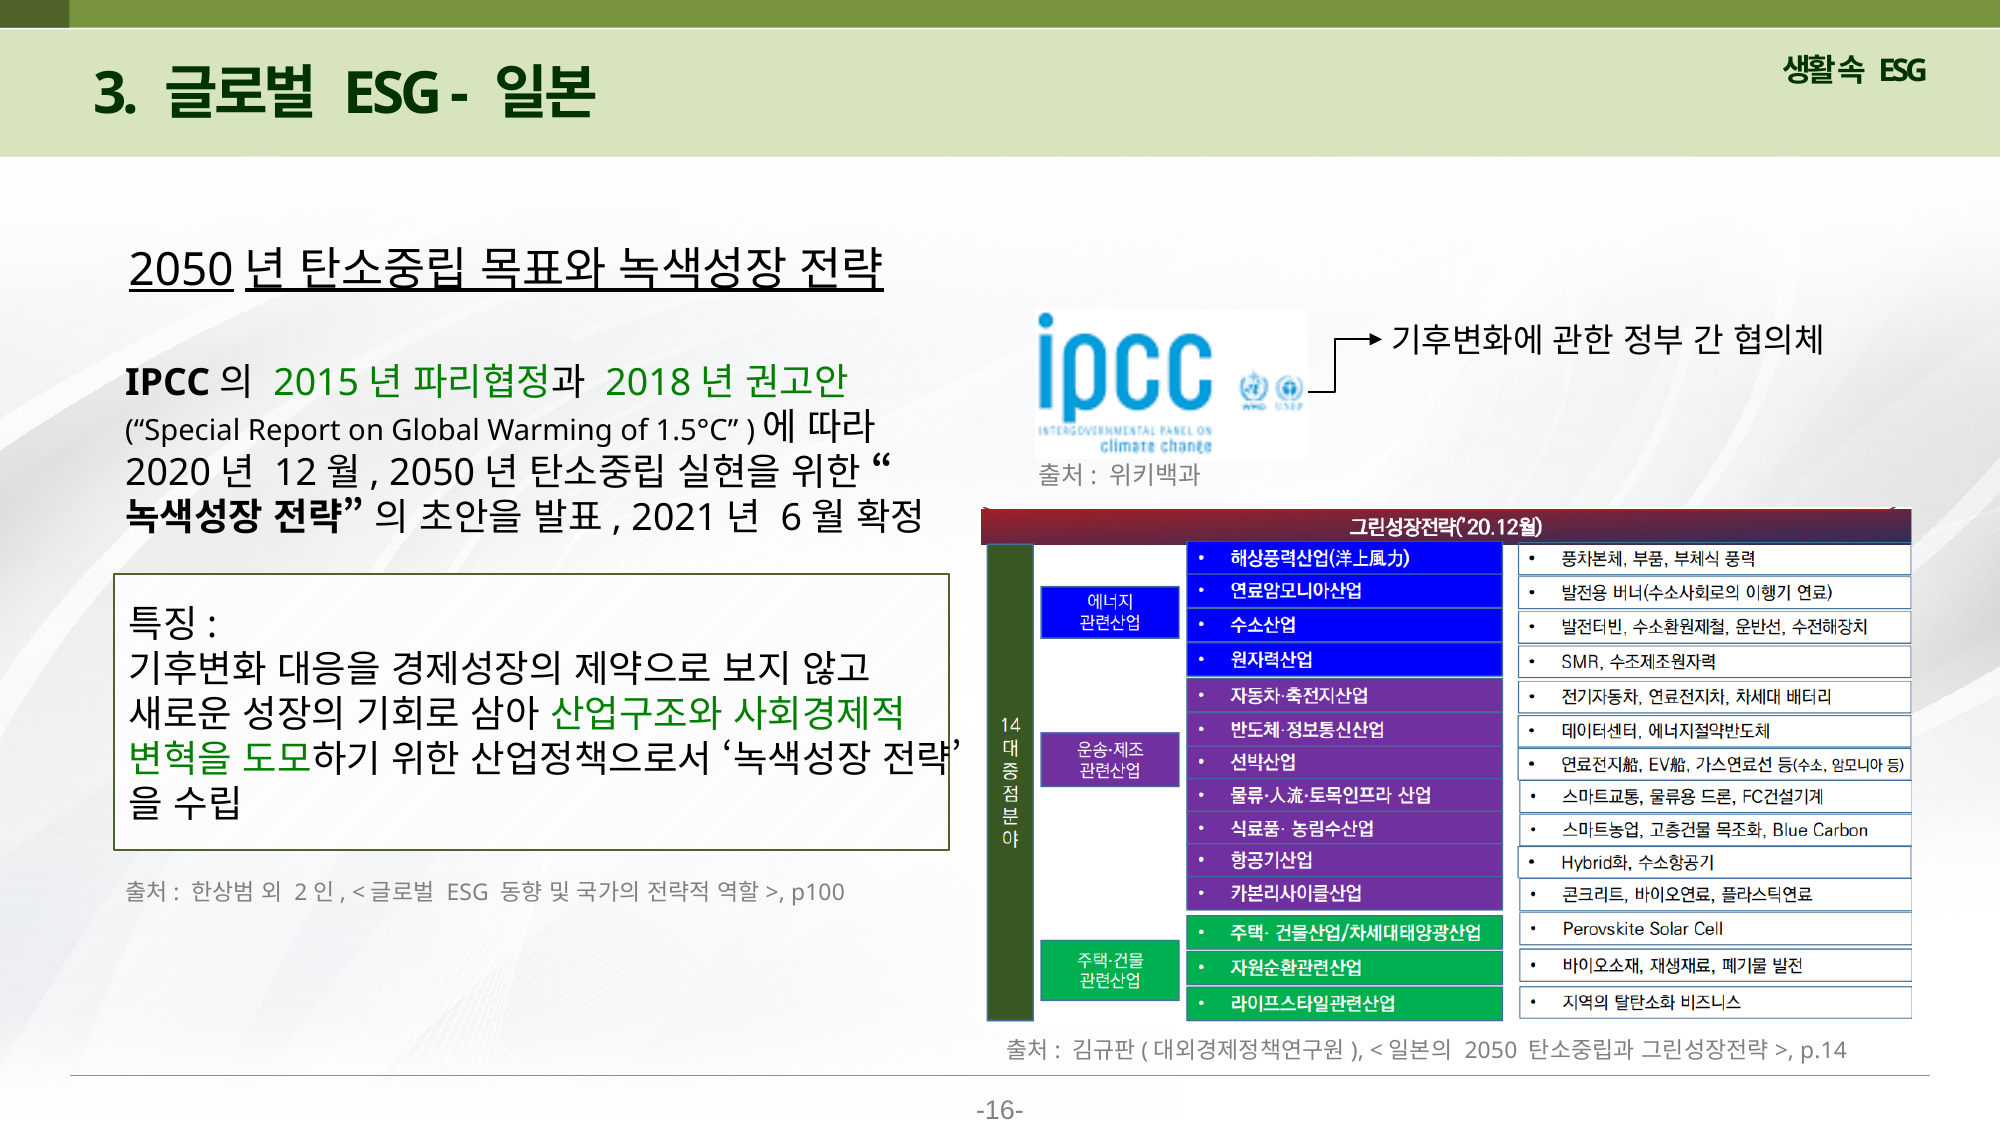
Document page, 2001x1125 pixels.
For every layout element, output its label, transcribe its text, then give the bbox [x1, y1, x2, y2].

text_box 2050년 탄소중립 목표와 녹색성장 전략 [114, 231, 1024, 302]
text_box 3. 글로벌 ESG - 일본 [78, 48, 695, 133]
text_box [1313, 339, 1383, 393]
text_box 출처: 김규판(대외경제정책연구원), <일본의 2050 탄소중립과 그린성장전략>, p.14 [991, 1032, 1912, 1070]
picture [0, 129, 2000, 1125]
text_box 출처: 한상범 외 2인, <글로벌 ESG 동향 및 국가의 전략적 역할>, p100 [110, 869, 971, 912]
text_box 특징: 기후변화 대응을 경제성장의 제약으로 보지 않고 새로운 성장의 기회로 삼아 산업구조와 사회경제적 변혁을 도모하기 위한 산업정책으로서 ‘녹색성장 전략’ 을 수립 [114, 574, 950, 851]
text_box 기후변화에 관한 정부 간 협의체 [1376, 312, 1892, 367]
text_box 출처: 위키백과 [1023, 452, 1297, 497]
text_box IPCC의 2015년 파리협정과 2018년 권고안(“Special Report on Global Warming of 1.5°C” )에 따라 2020년 12월, 2050년 탄소중립 실현을 위한 “녹색성장 전략” 의 초안을 발표, 2021년 6월 확정 [110, 350, 965, 591]
